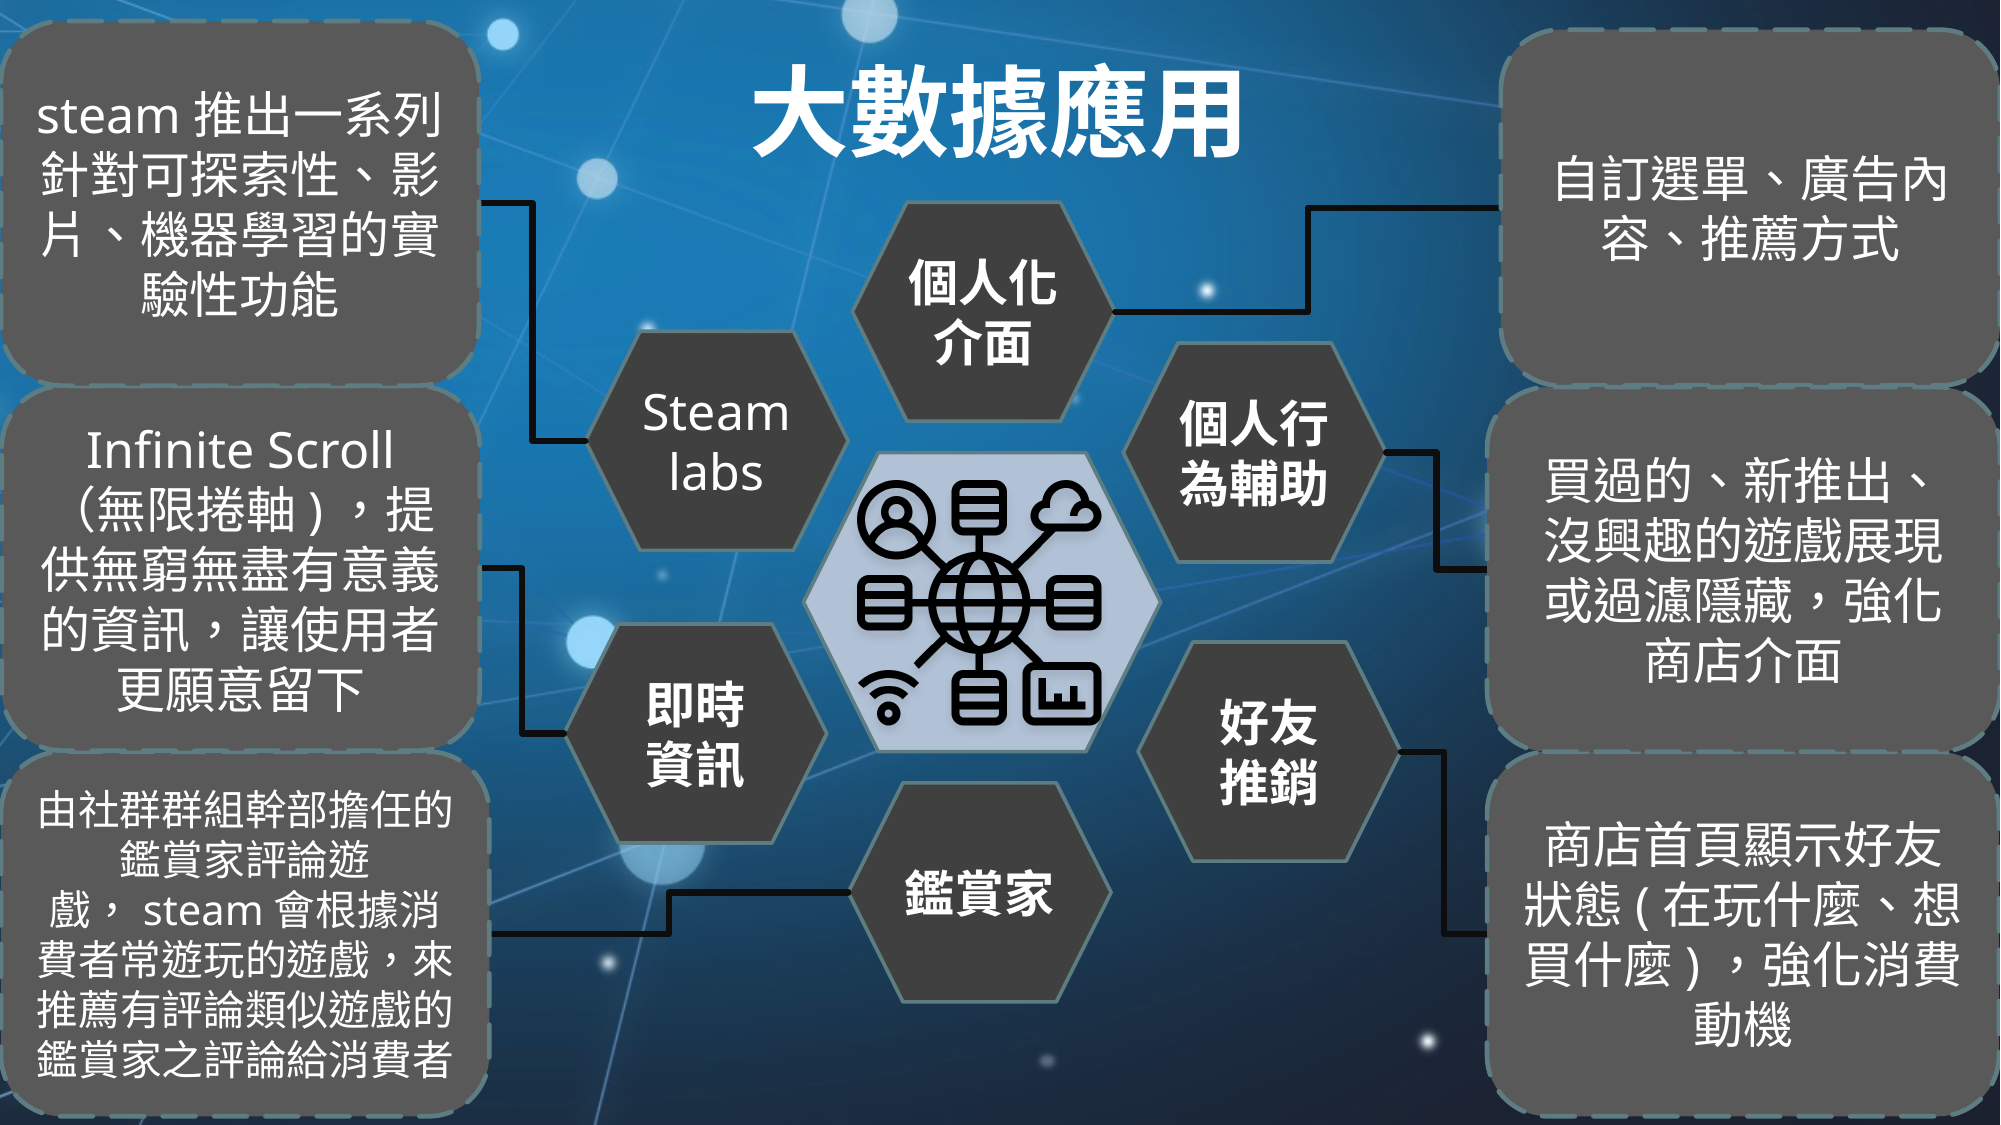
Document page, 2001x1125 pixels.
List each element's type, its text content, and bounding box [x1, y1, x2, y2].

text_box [479, 567, 565, 735]
text_box 商店首頁顯示好友狀態(在玩什麼、想買什麼)，強化消費動機 [1485, 751, 2000, 1119]
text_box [1385, 452, 1488, 570]
text_box [801, 510, 847, 694]
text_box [478, 202, 586, 442]
text_box 自訂選單、廣告內容、推薦方式 [1499, 27, 2000, 387]
text_box Steam labs [587, 329, 850, 553]
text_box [488, 891, 849, 935]
text_box [1111, 498, 1163, 706]
text_box 鑑賞家 [847, 781, 1113, 1004]
picture [853, 476, 1106, 729]
text_box Infinite Scroll（無限捲軸)，提供無窮無盡有意義的資訊，讓使用者更願意留下 [0, 385, 482, 753]
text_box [1114, 207, 1502, 313]
text_box 買過的、新推出、沒興趣的遊戲展現或過濾隱藏，強化商店介面 [1485, 385, 2000, 754]
text_box steam推出一系列針對可探索性、影片、機器學習的實驗性功能 [0, 19, 481, 388]
text_box 個人化介面 [850, 200, 1113, 424]
text_box 由社群群組幹部擔任的鑑賞家評論遊戲，steam會根據消費者常遊玩的遊戲，來推薦有評論類似遊戲的鑑賞家之評論給消費者 [0, 750, 492, 1119]
text_box 好友 推銷 [1136, 640, 1402, 863]
text_box 個人行為輔助 [1121, 341, 1387, 564]
text_box [865, 450, 1099, 474]
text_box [1400, 751, 1488, 935]
text_box [869, 739, 1095, 754]
text_box 大數據應用 [735, 42, 1265, 178]
text_box 即時 資訊 [566, 622, 829, 845]
